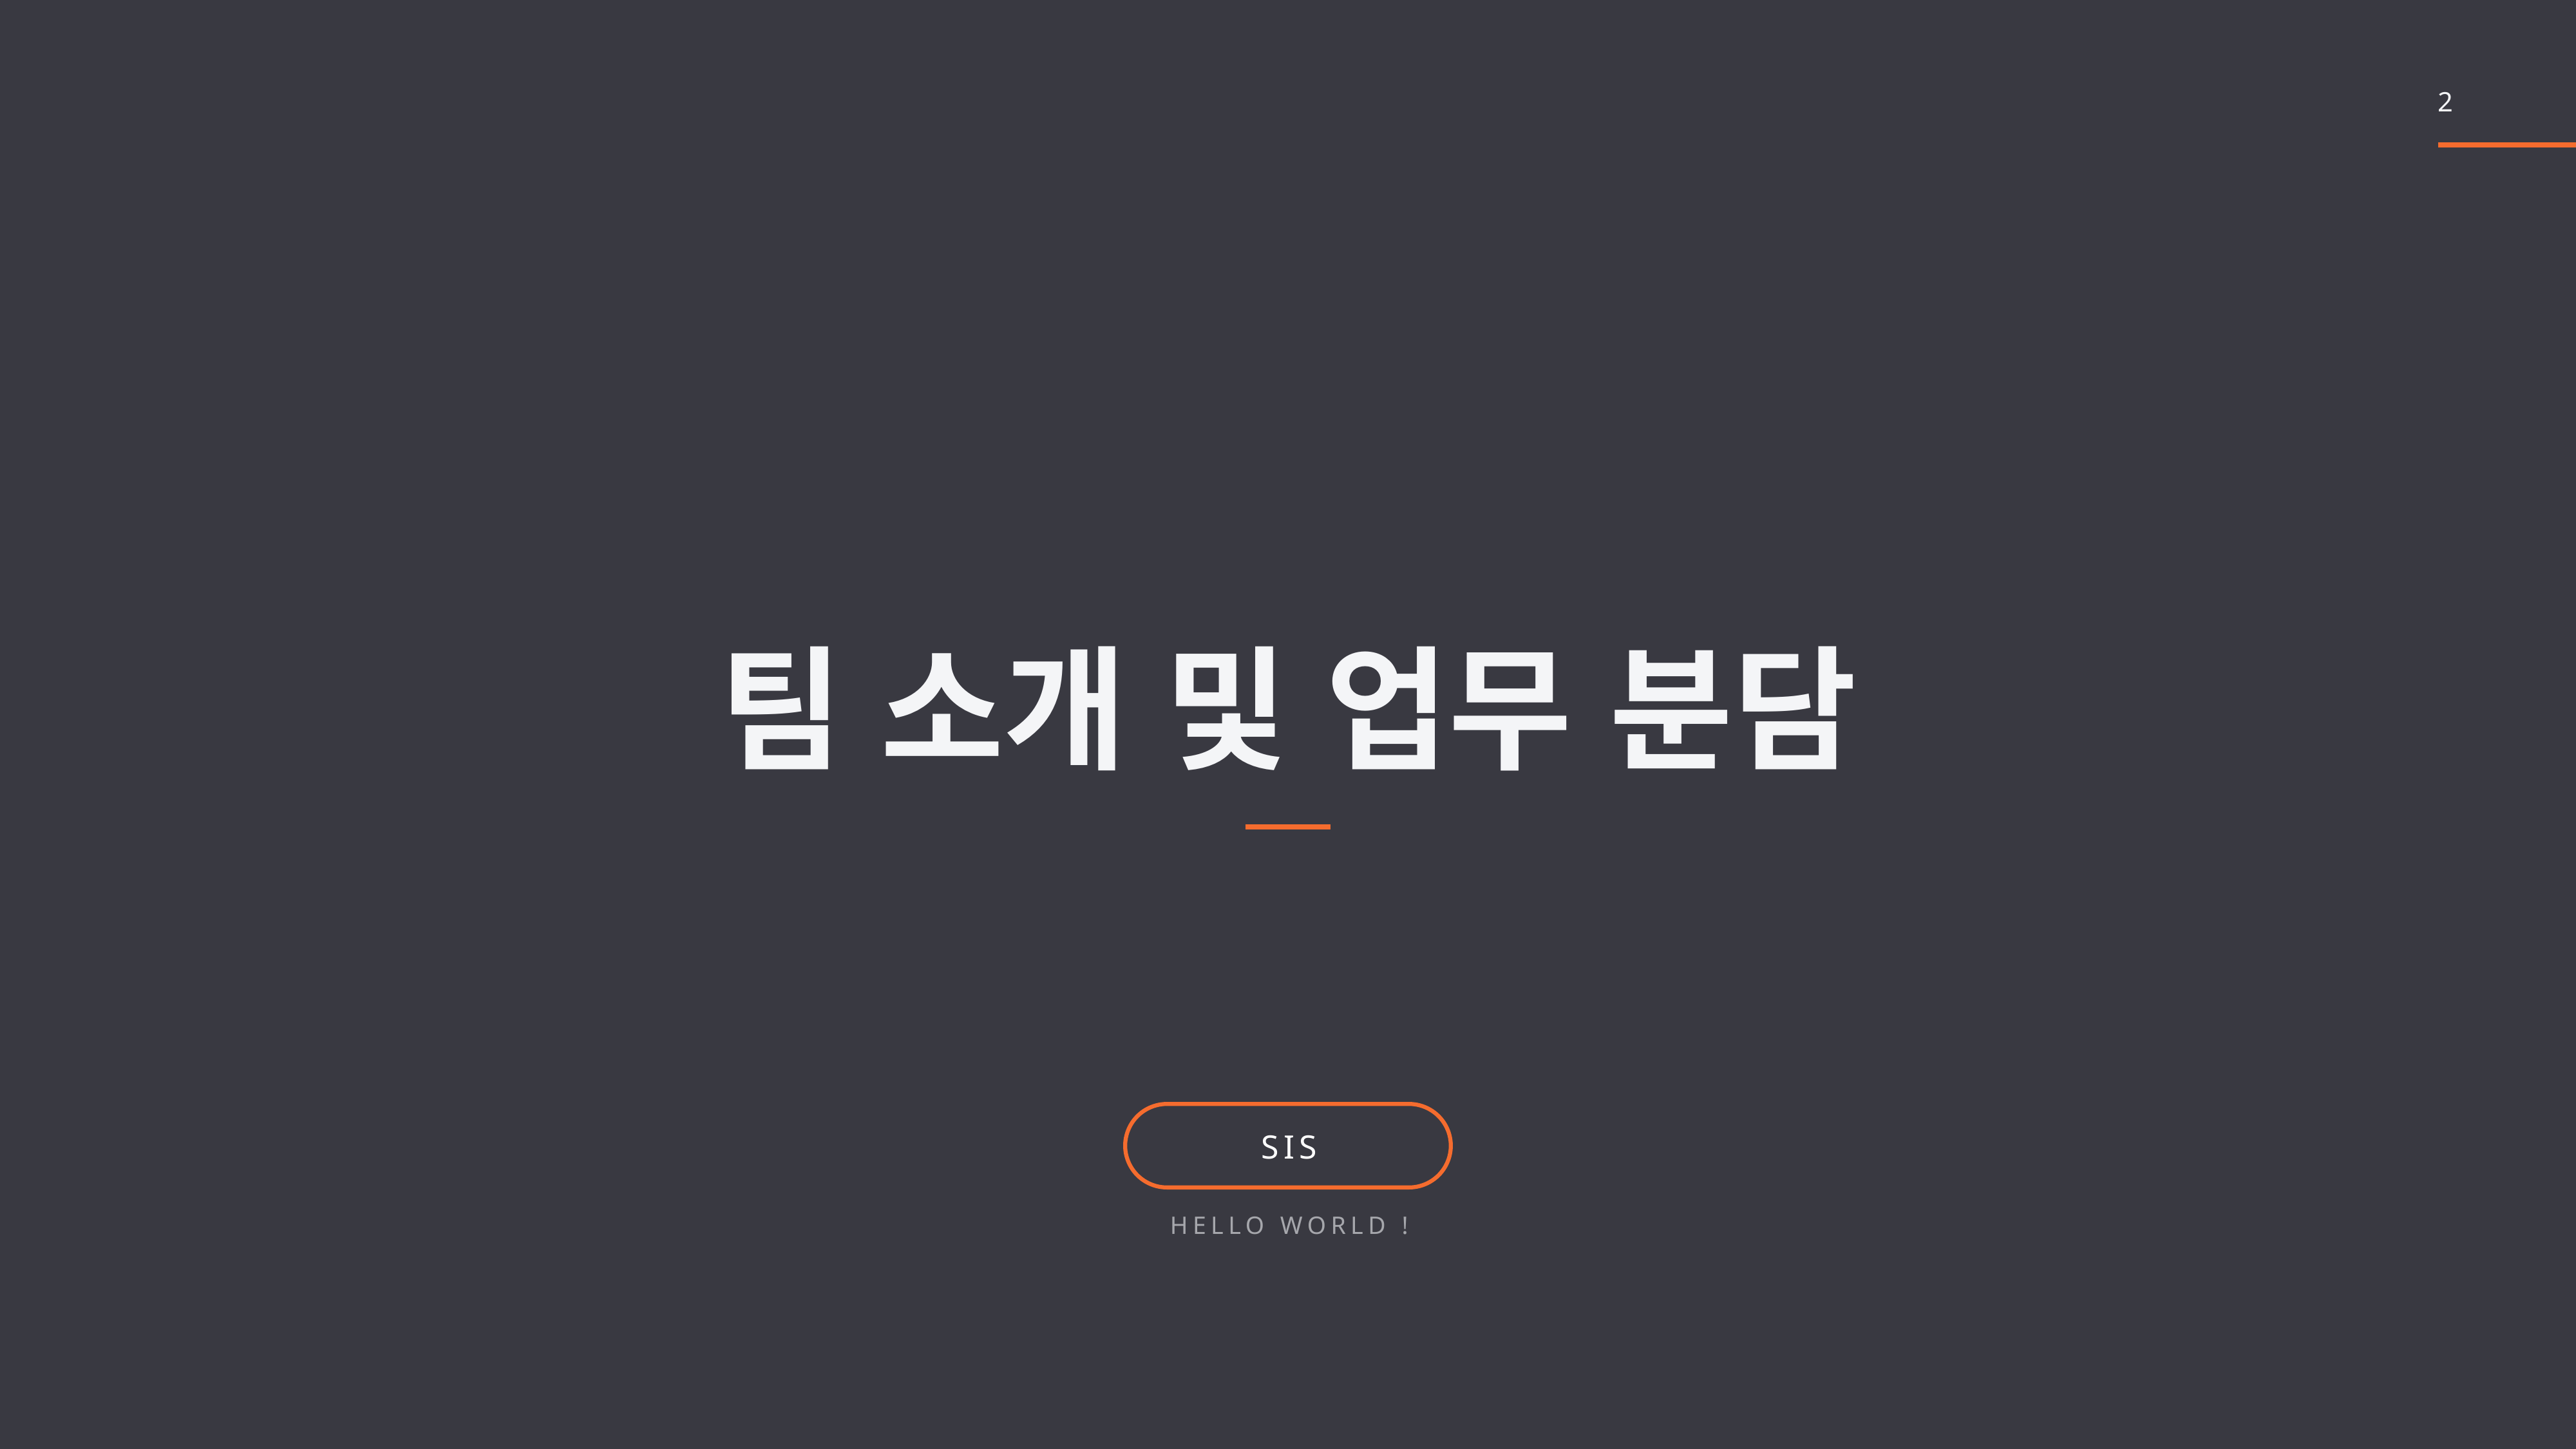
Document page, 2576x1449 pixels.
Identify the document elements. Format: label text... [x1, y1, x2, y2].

text_box 팀 소개 및 업무 분담 [609, 651, 1967, 840]
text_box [1124, 1103, 1452, 1188]
text_box Hello World ! [1025, 1206, 1553, 1243]
slide_number 2 [2433, 80, 2498, 121]
